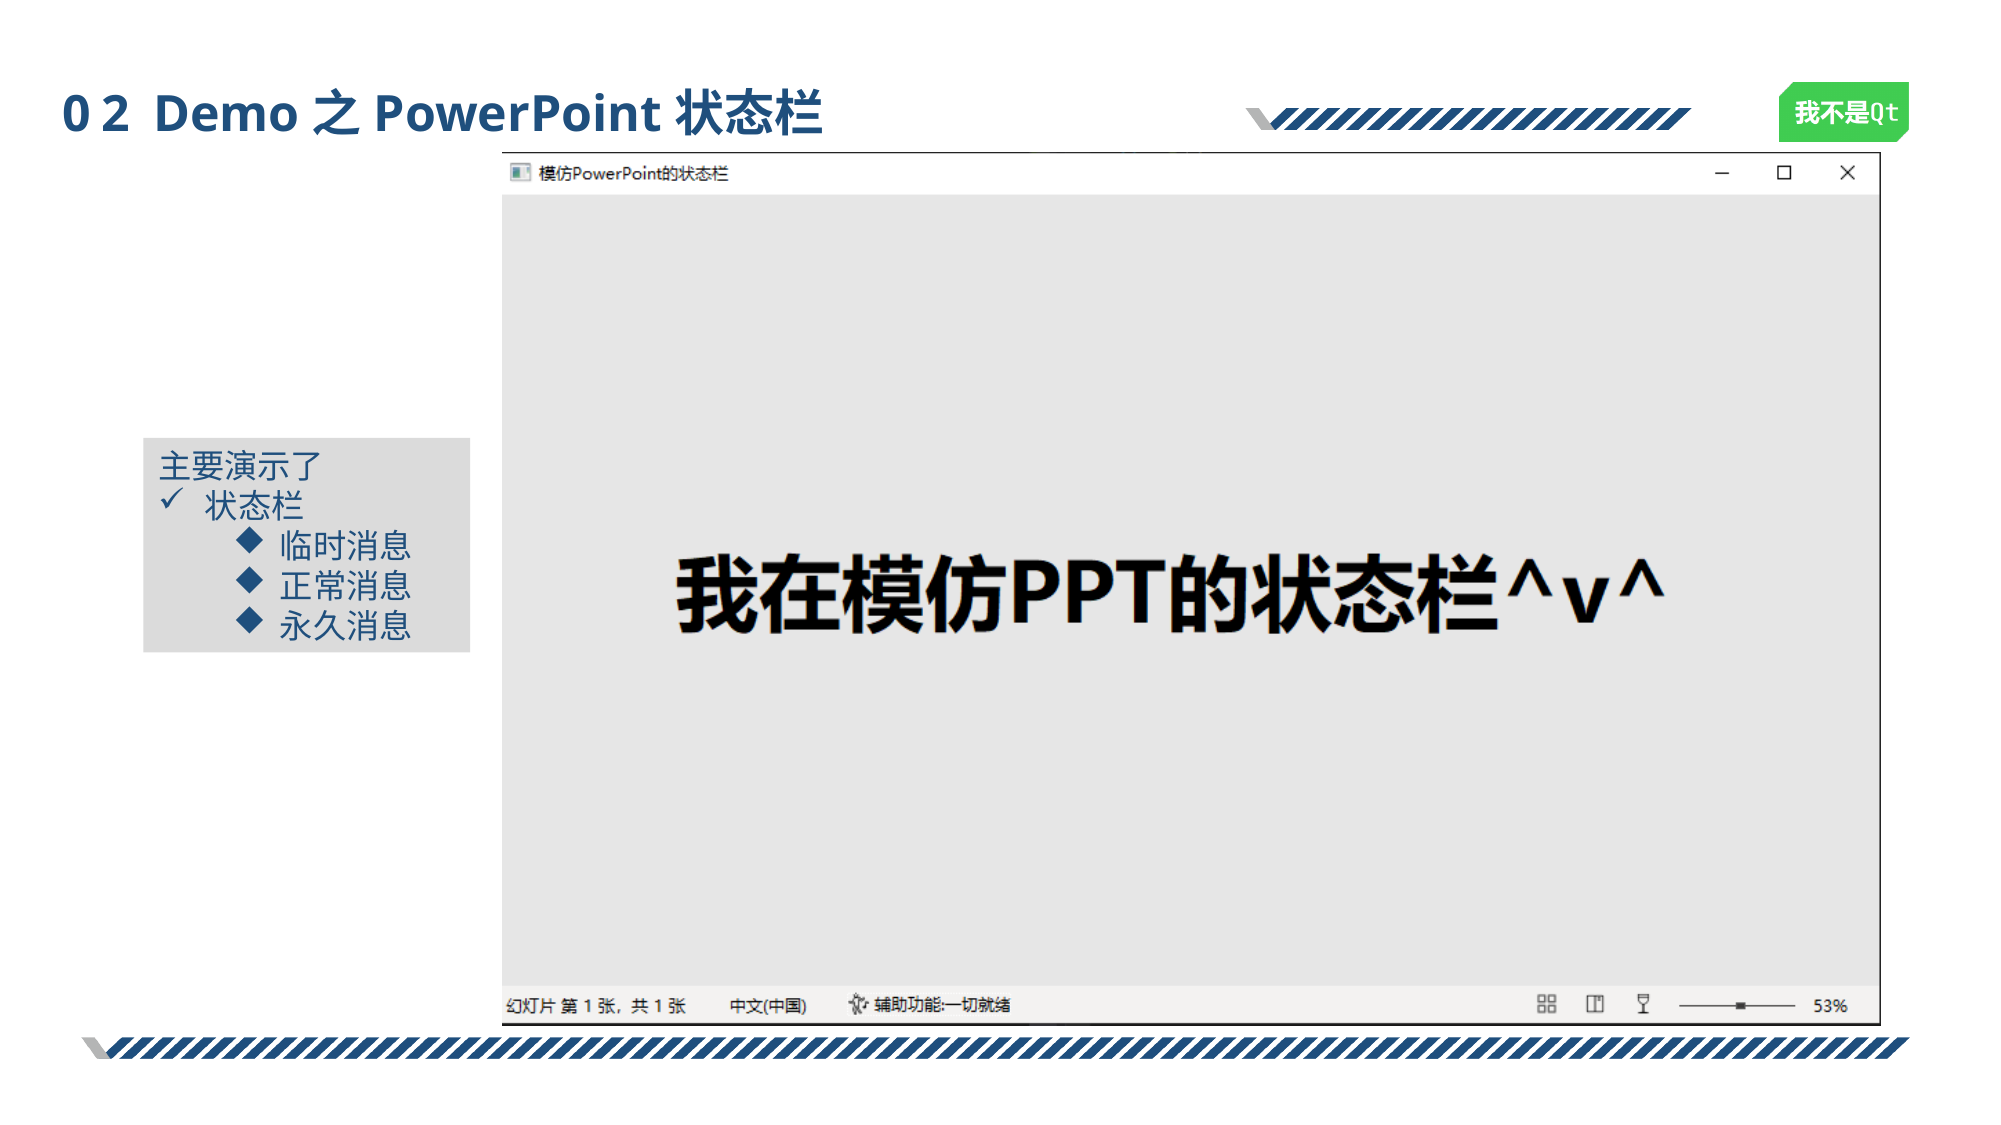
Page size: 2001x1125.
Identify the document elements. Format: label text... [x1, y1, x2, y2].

text_box 02 Demo之PowerPoint状态栏 [47, 73, 840, 149]
picture [1245, 108, 1692, 130]
picture [1779, 82, 1909, 142]
picture [502, 152, 1881, 1026]
text_box 主要演示了 状态栏 临时消息 正常消息 永久消息 [143, 437, 471, 653]
picture [81, 1037, 1910, 1059]
